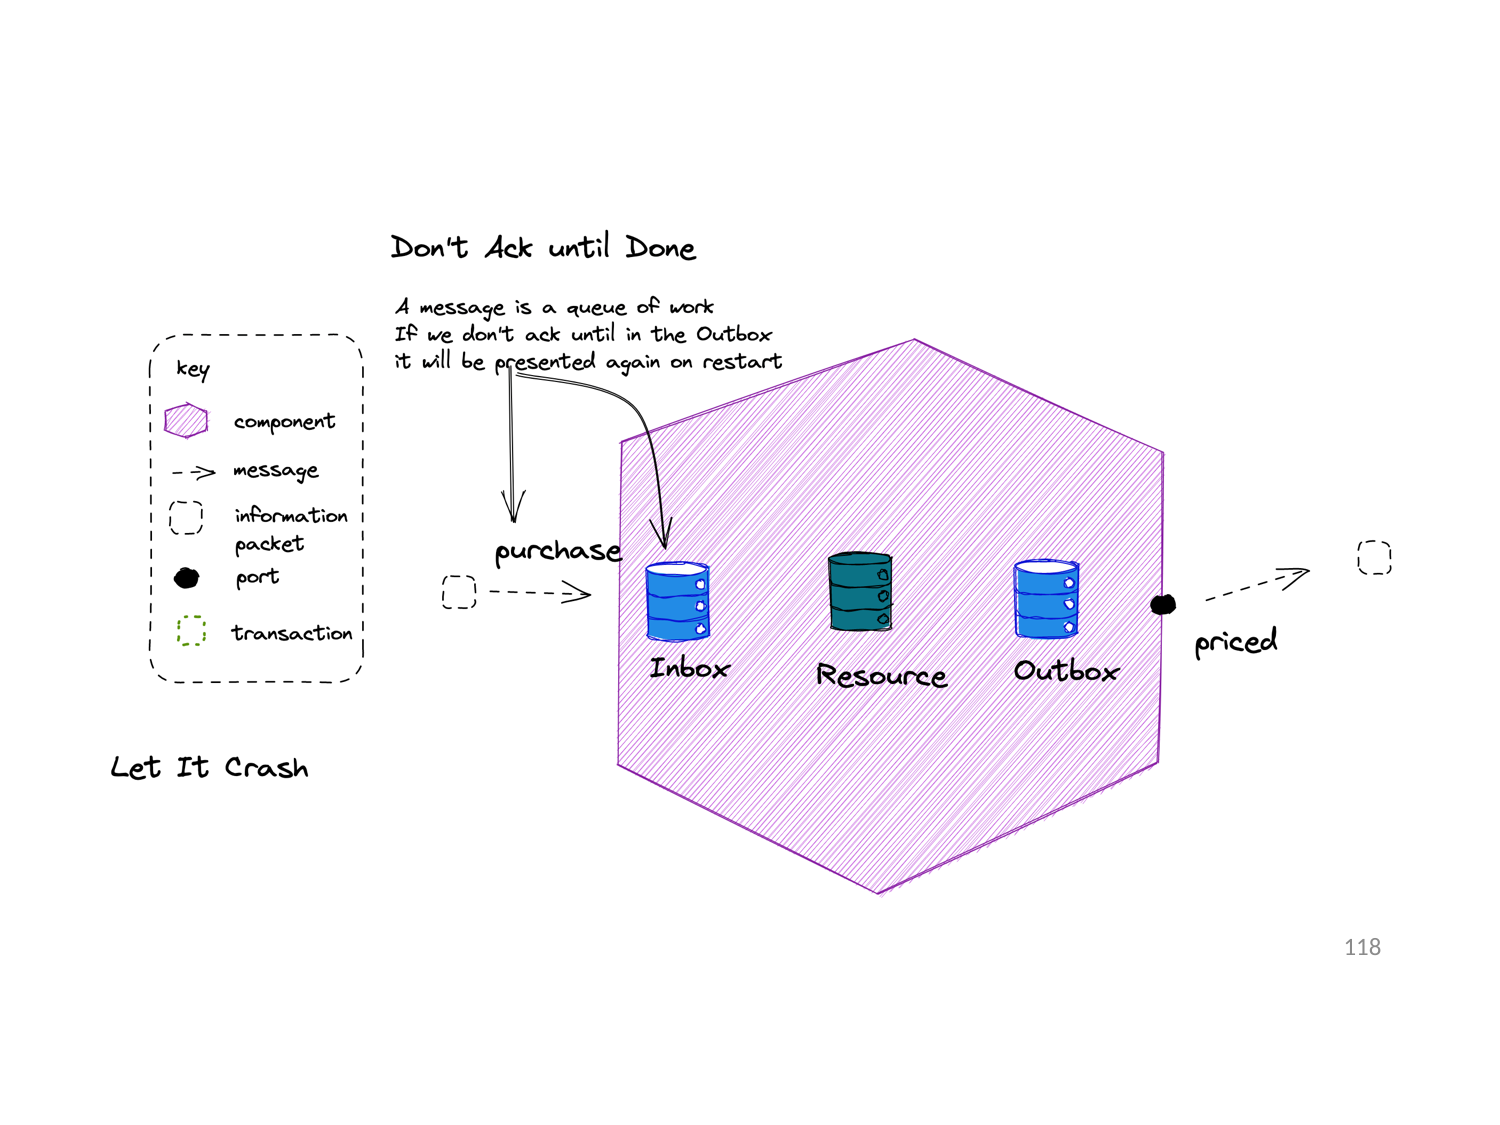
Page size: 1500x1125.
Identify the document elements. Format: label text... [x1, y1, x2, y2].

slide_number 118 [1059, 922, 1397, 968]
picture [100, 219, 1400, 906]
